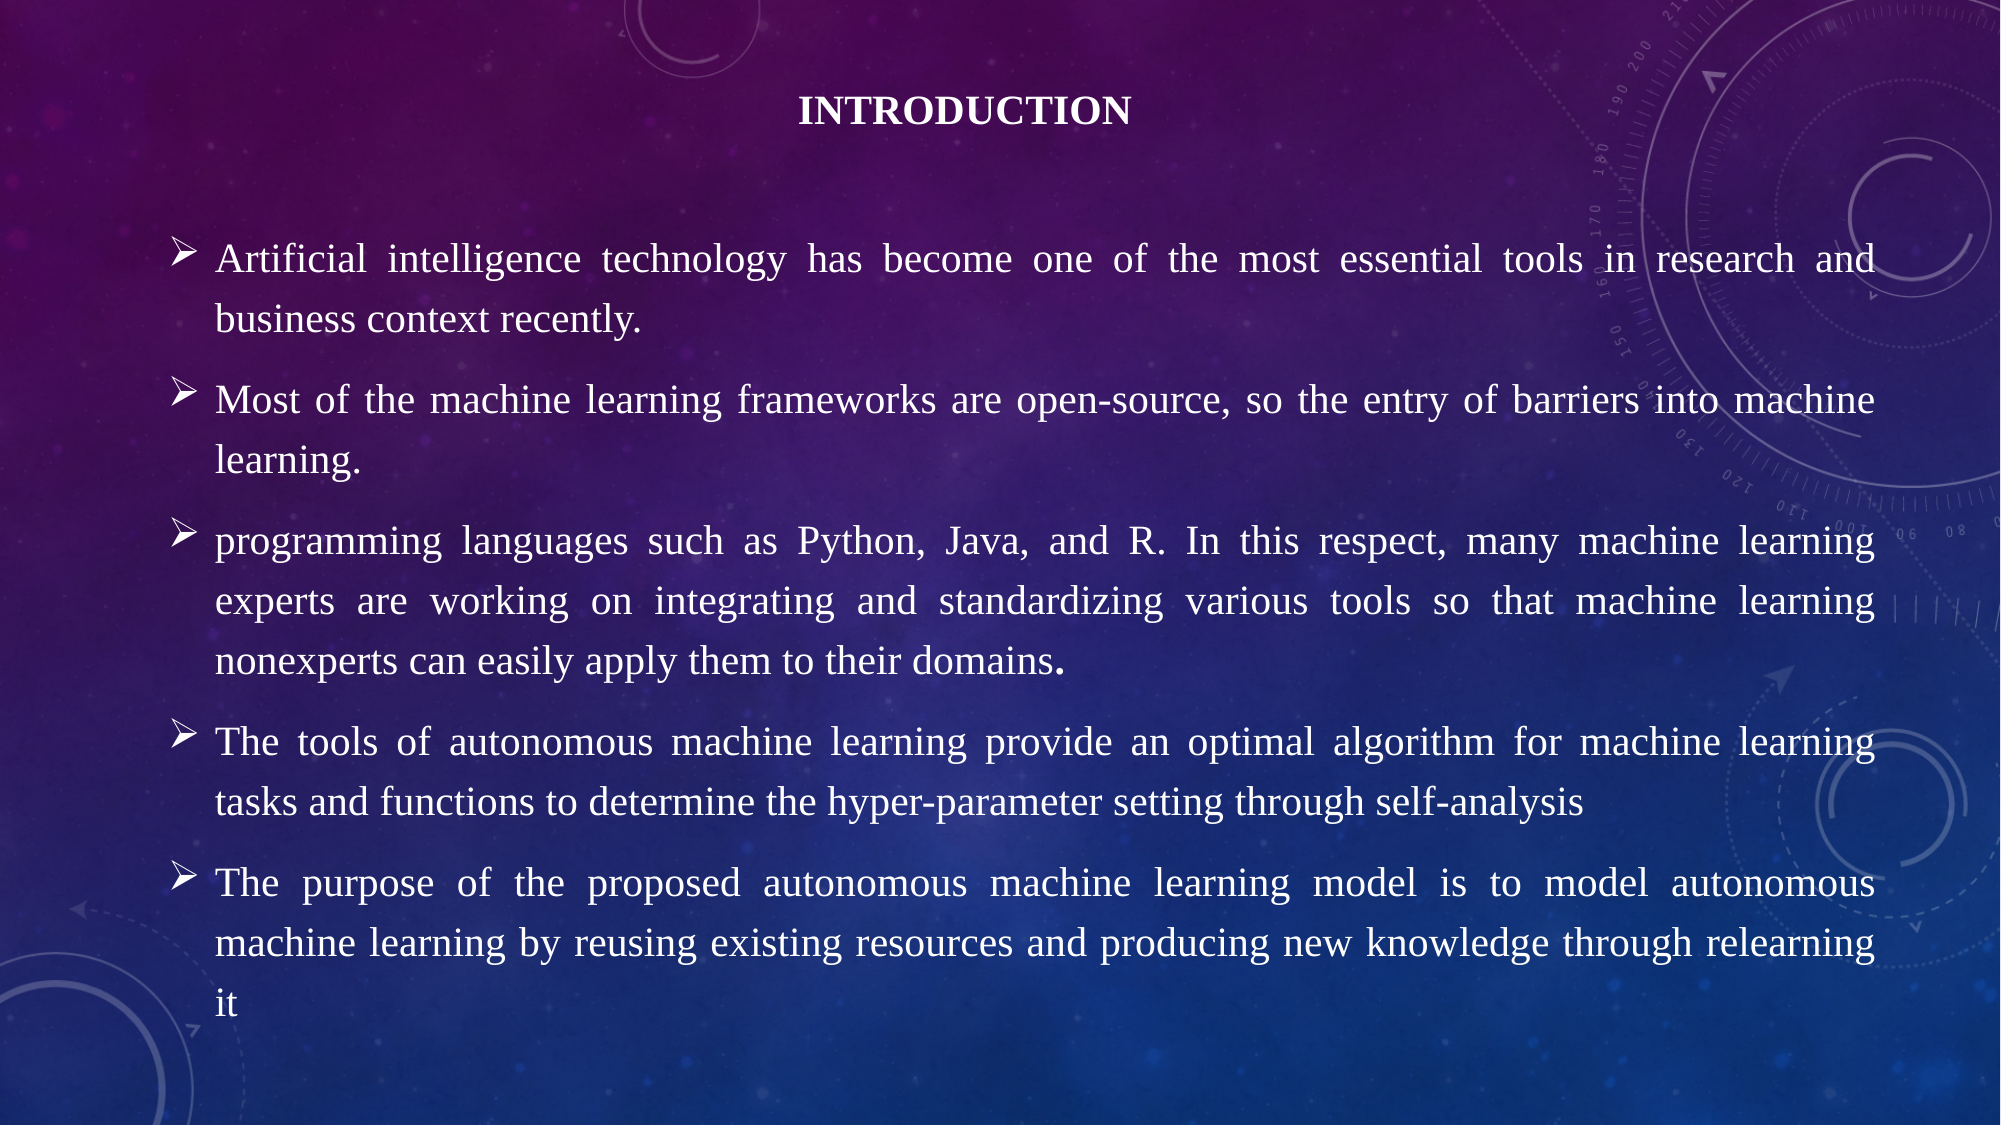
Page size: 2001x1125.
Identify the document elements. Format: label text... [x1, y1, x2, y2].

picture [0, 0, 2001, 1125]
title INTRODUCTION [134, 55, 1797, 161]
list Artificial intelligence technology has become one of the most essential tools in research and business context recently. Most of the machine learning frameworks are open-source, so the entry of barriers into machine learning. programming languages such as Python, Java, and R. In this respect, many machine learning experts are working on integrating and standardizing various tools so that machine learning nonexperts can easily apply them to their domains. The tools of autonomous machine learning provide an optimal algorithm for machine learning tasks and functions to determine the hyper-parameter setting through self-analysis The purpose of the proposed autonomous machine learning model is to model autonomous machine learning by reusing existing resources and producing new knowledge through relearning it [152, 213, 1893, 1125]
